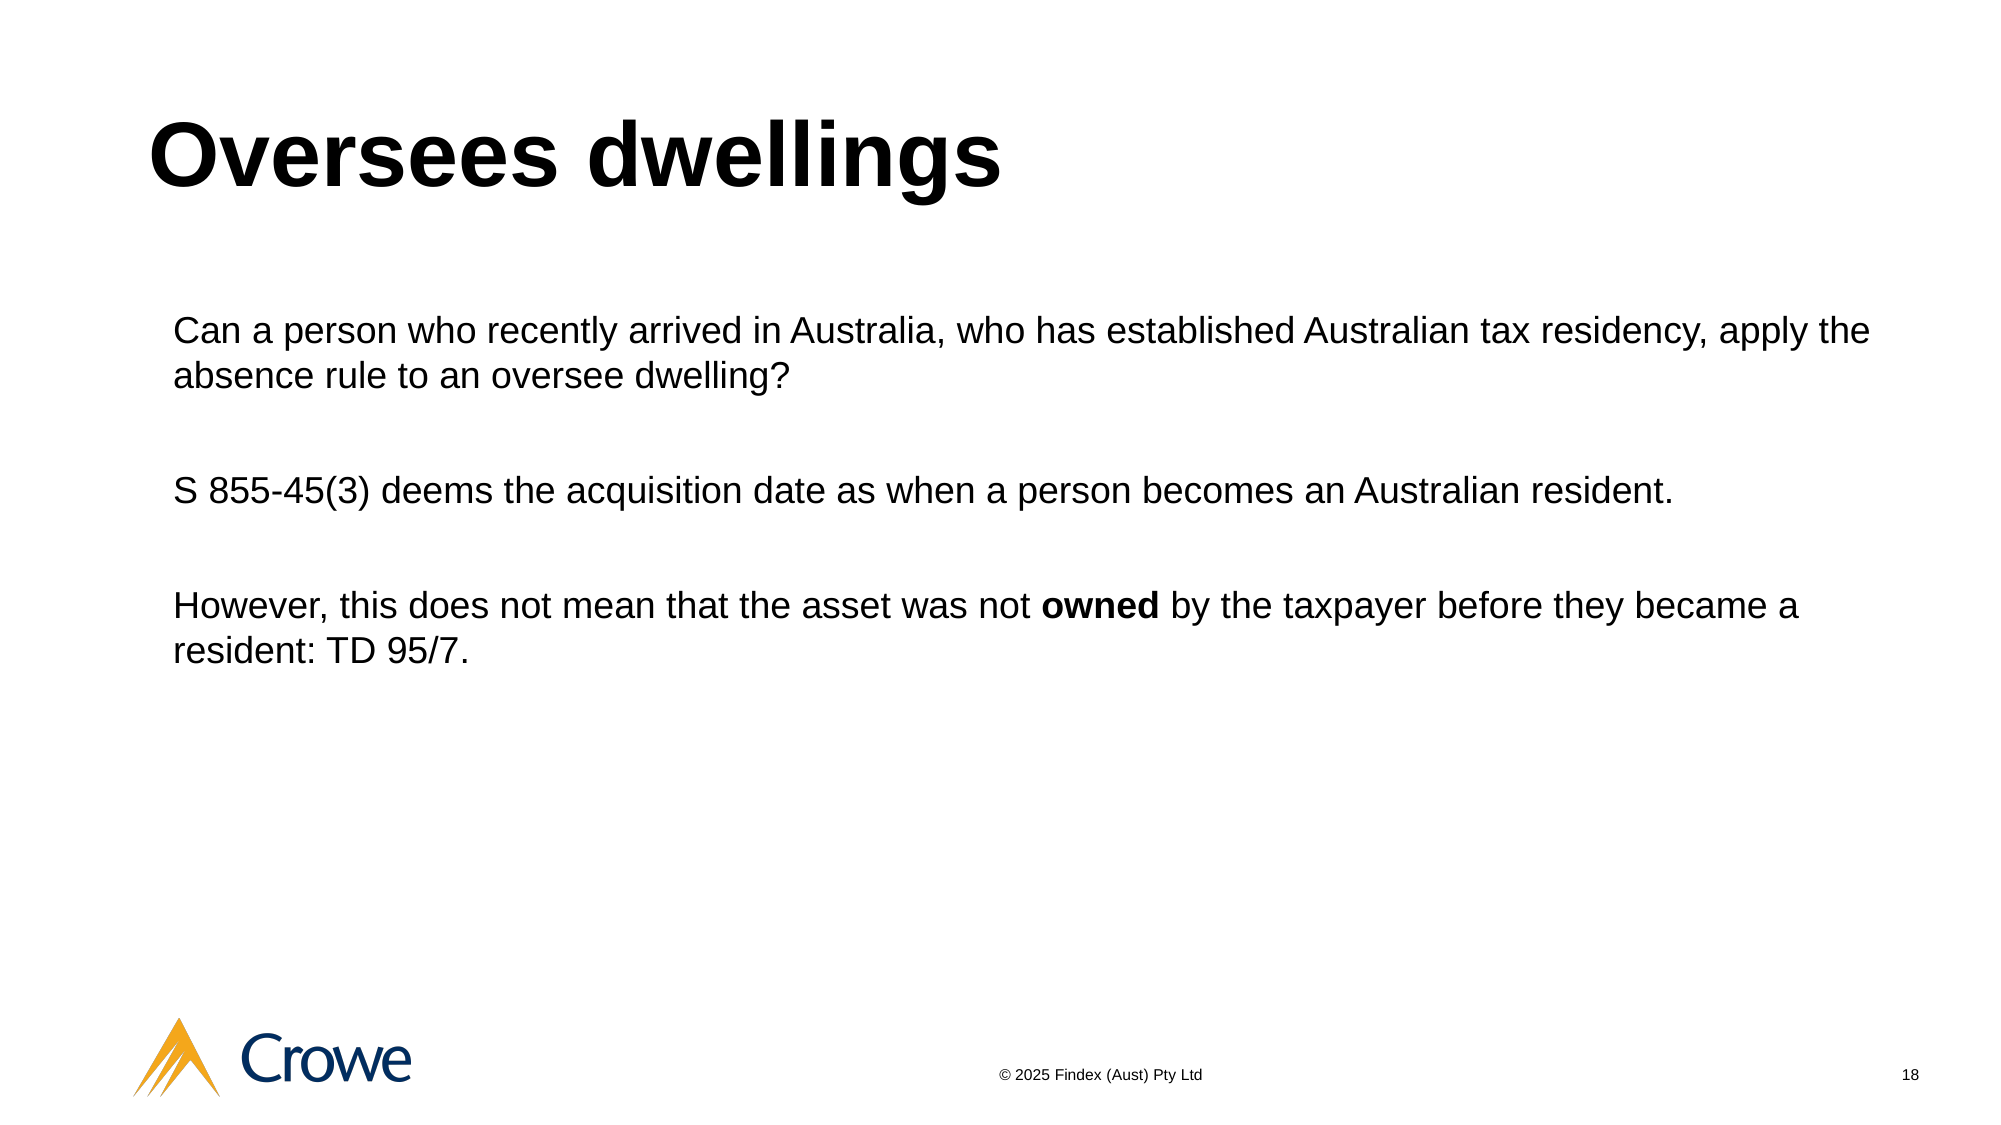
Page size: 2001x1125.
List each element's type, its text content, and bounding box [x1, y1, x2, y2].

text_box Can a person who recently arrived in Australia, who has established Australian tax residency, apply the absence rule to an oversee dwelling? S 855-45(3) deems the acquisition date as when a person becomes an Australian resident. However, this does not mean that the asset was not owned by the taxpayer before they became a resident: TD 95/7. [158, 298, 1895, 1033]
picture [133, 1018, 411, 1097]
title Oversees dwellings [133, 87, 1920, 239]
